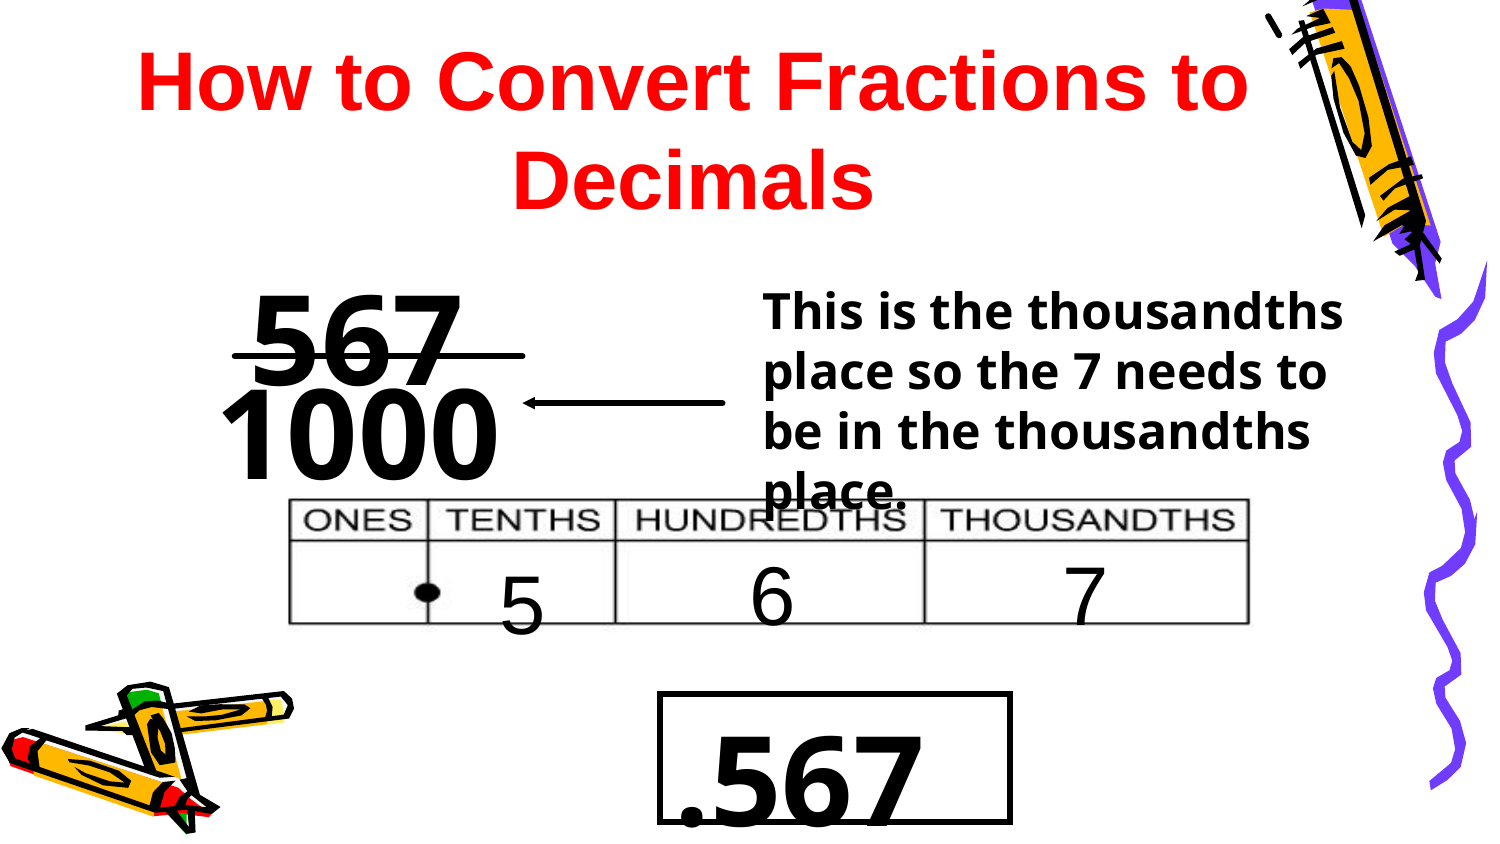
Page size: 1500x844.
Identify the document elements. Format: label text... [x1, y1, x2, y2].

text_box 1000 [200, 346, 548, 471]
text_box .567 [659, 693, 1010, 823]
picture [272, 496, 1254, 634]
title How to Convert Fractions to Decimals [75, 28, 1313, 225]
text_box This is the thousandths place so the 7 needs to be in the thousandths place. [747, 271, 1360, 463]
text_box 567 [234, 253, 548, 377]
